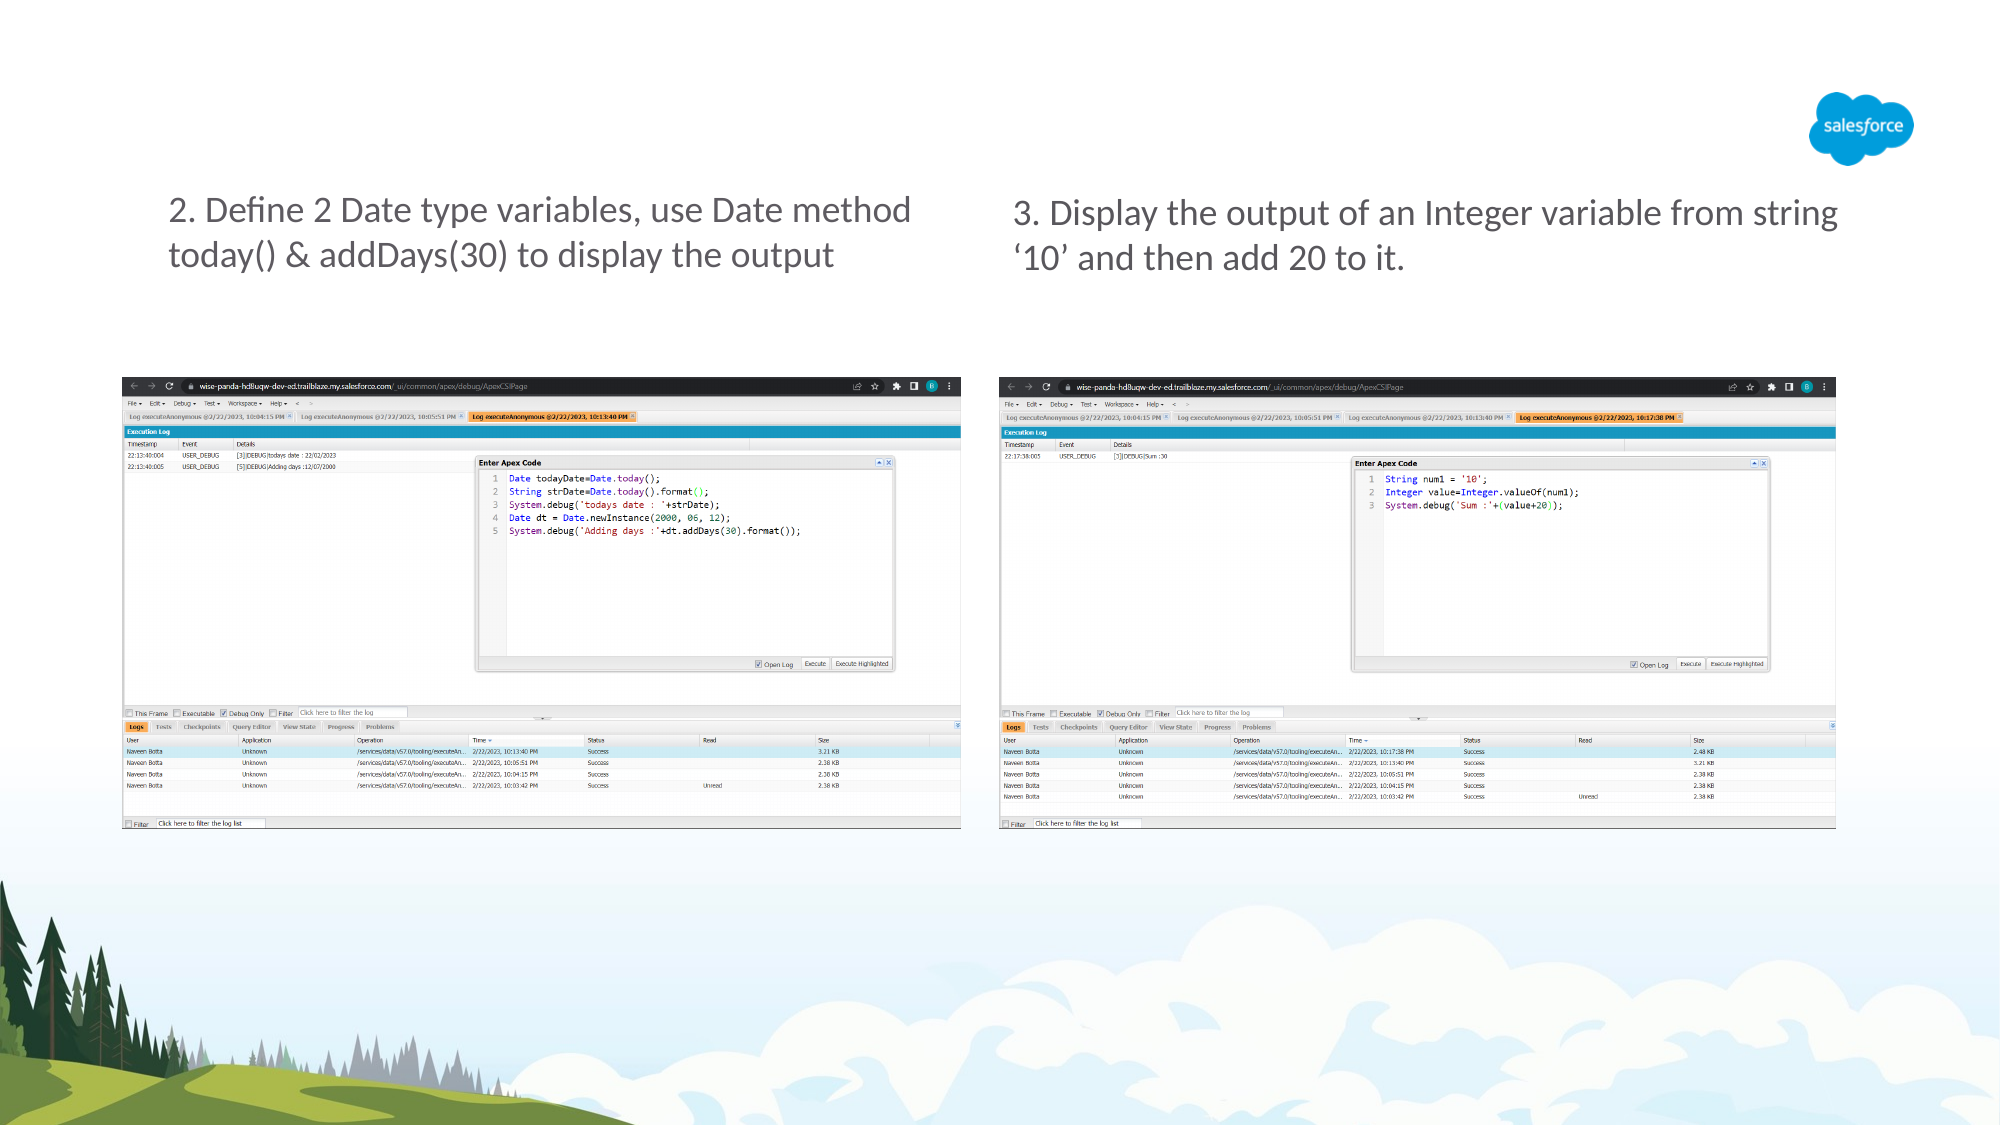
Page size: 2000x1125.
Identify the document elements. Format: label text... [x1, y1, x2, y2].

text_box 3. Display the output of an Integer variable from string ‘10’ and then add 20 to it. [1012, 143, 1863, 279]
picture [0, 0, 2000, 1125]
text_box 2. Define 2 Date type variables, use Date method today() & addDays(30) to display the output [153, 177, 1000, 313]
